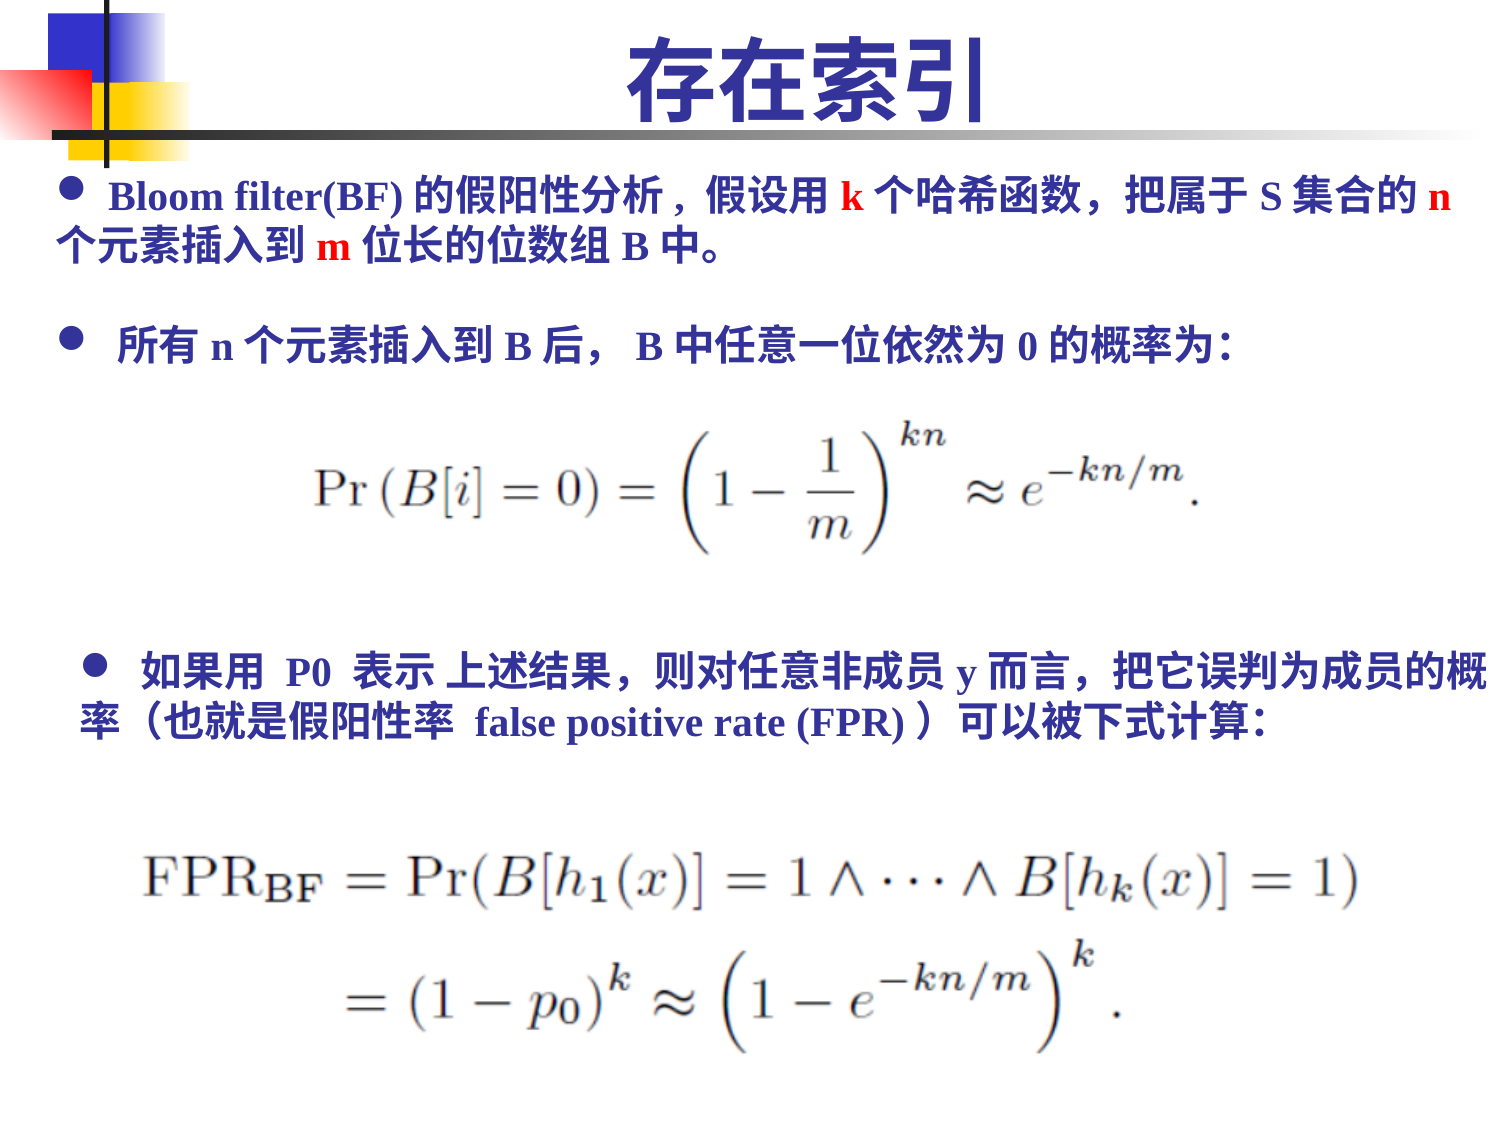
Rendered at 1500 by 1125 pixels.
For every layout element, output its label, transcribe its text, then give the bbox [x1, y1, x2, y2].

picture [277, 399, 1271, 574]
text_box Bloom filter(BF)的假阳性分析, 假设用k个哈希函数，把属于S集合的n个元素插入到m位长的位数组B中。 所有n个元素插入到B后，B中任意一位依然为0的概率为： [41, 161, 1500, 377]
title 存在索引 [147, 6, 1471, 142]
text_box 如果用 P0 表示 上述结果，则对任意非成员y而言，把它误判为成员的概率（也就是假阳性率 false positive rate (FPR)）可以被下式计算： [64, 637, 1500, 753]
picture [99, 816, 1370, 1063]
